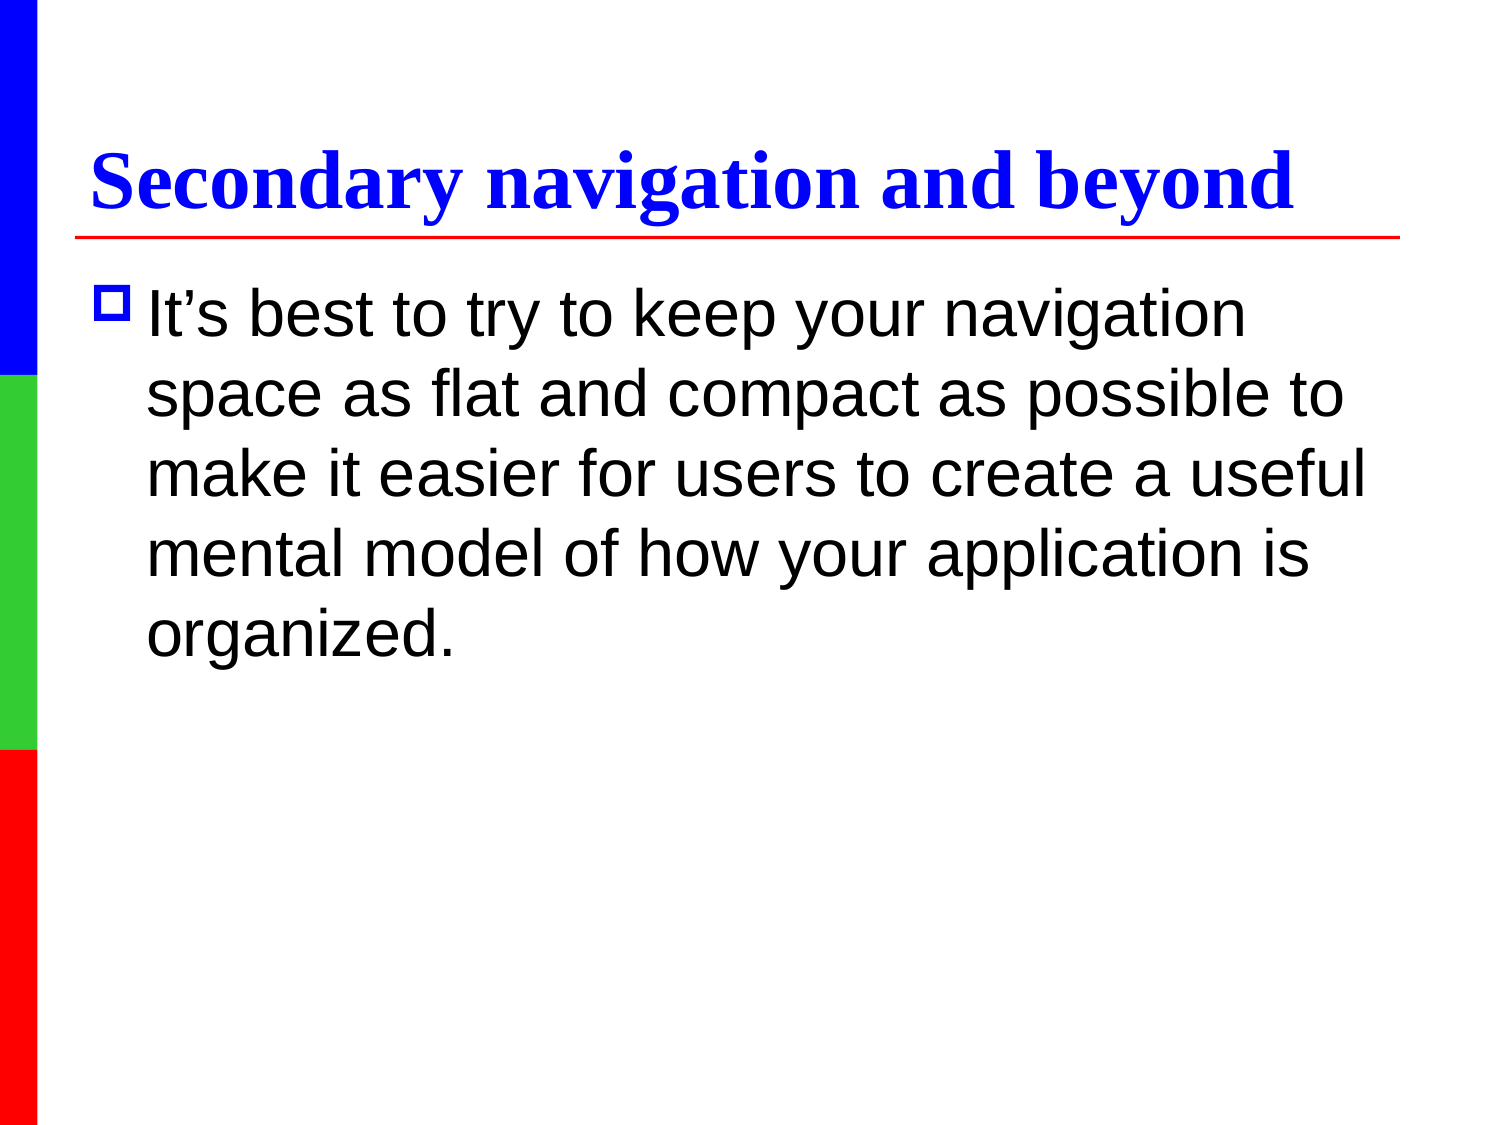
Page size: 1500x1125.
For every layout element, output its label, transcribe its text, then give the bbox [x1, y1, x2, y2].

title Secondary navigation and beyond [74, 45, 1426, 233]
list It’s best to try to keep your navigation space as flat and compact as possible to make it easier for users to create a useful mental model of how your application is organized. [74, 262, 1426, 1006]
